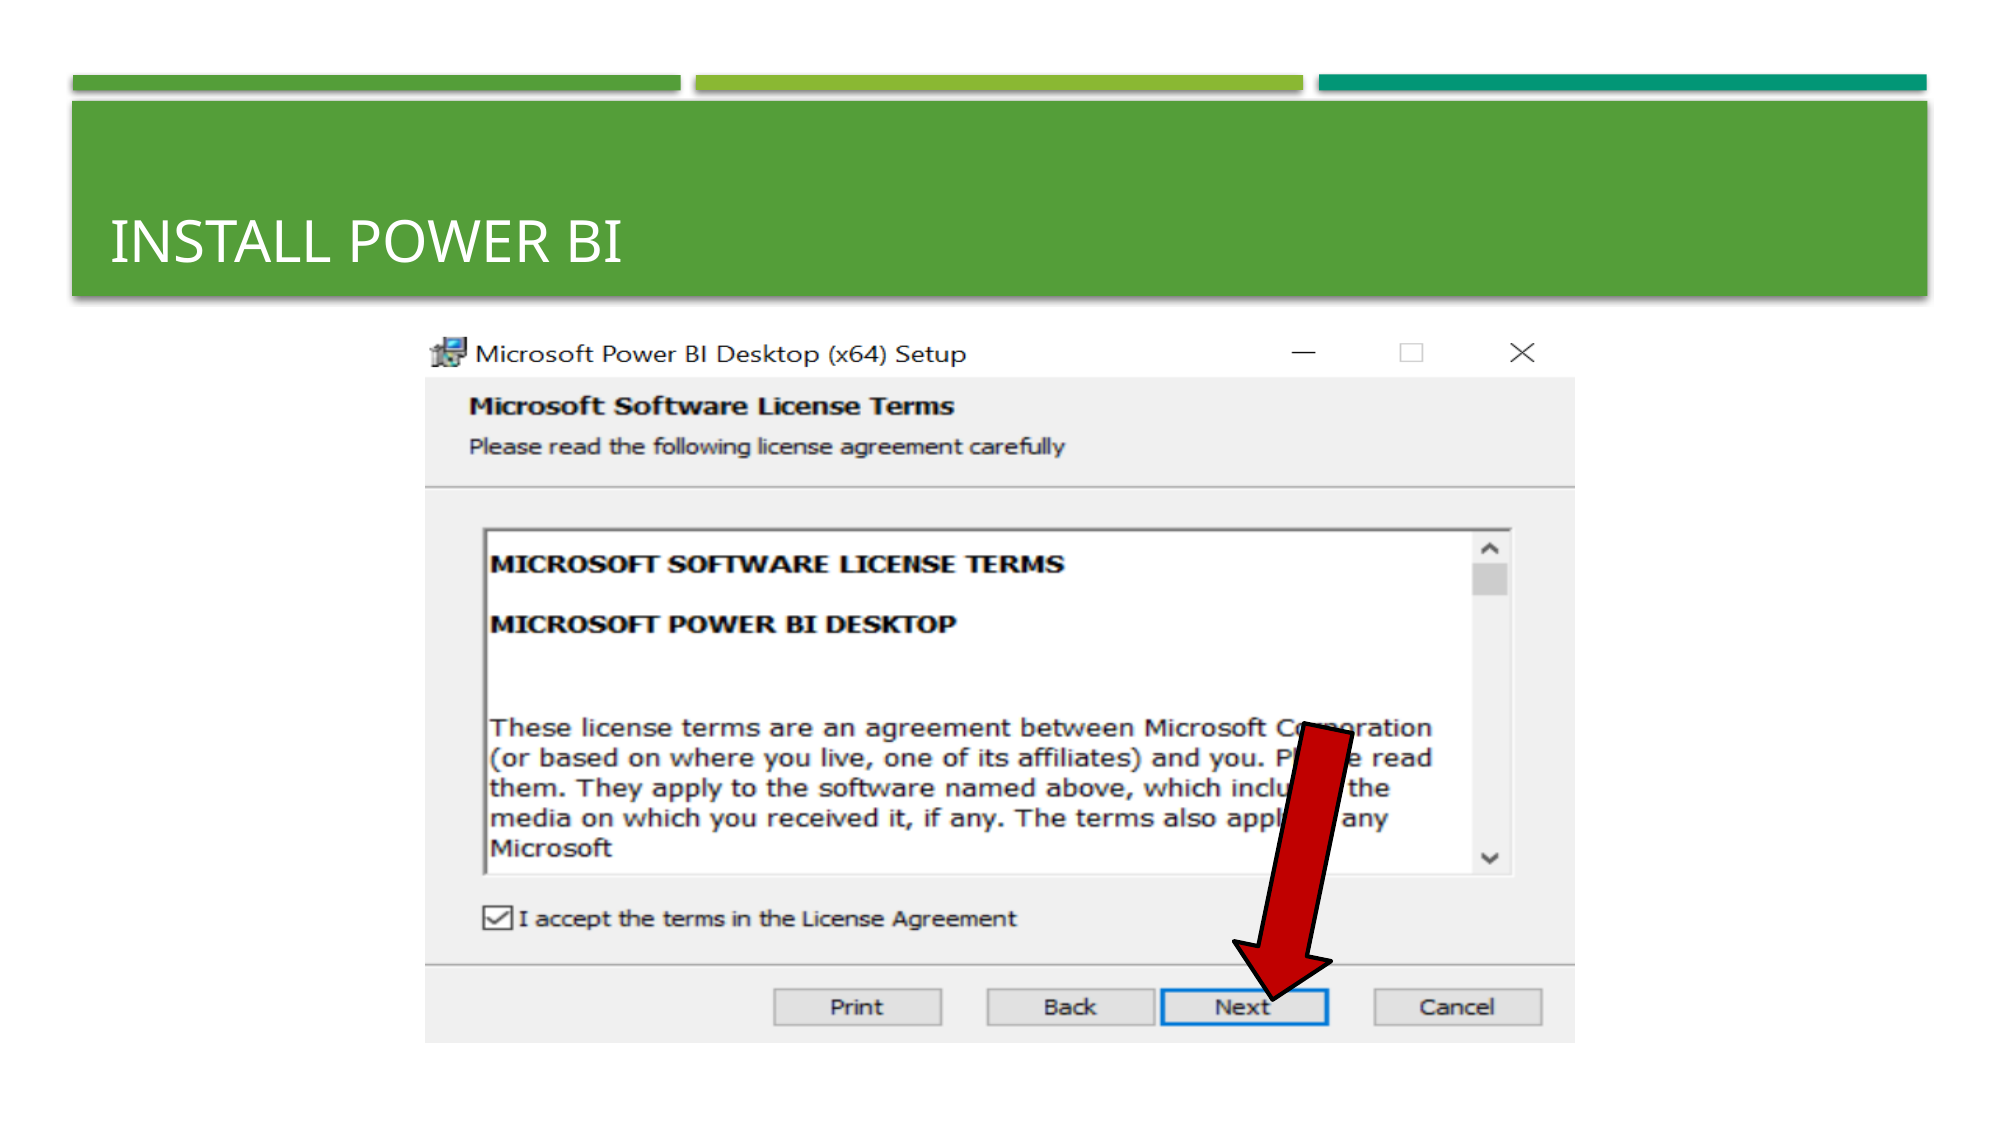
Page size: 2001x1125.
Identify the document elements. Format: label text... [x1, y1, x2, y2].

title Install power bi [95, 115, 1905, 282]
picture [424, 332, 1576, 1043]
